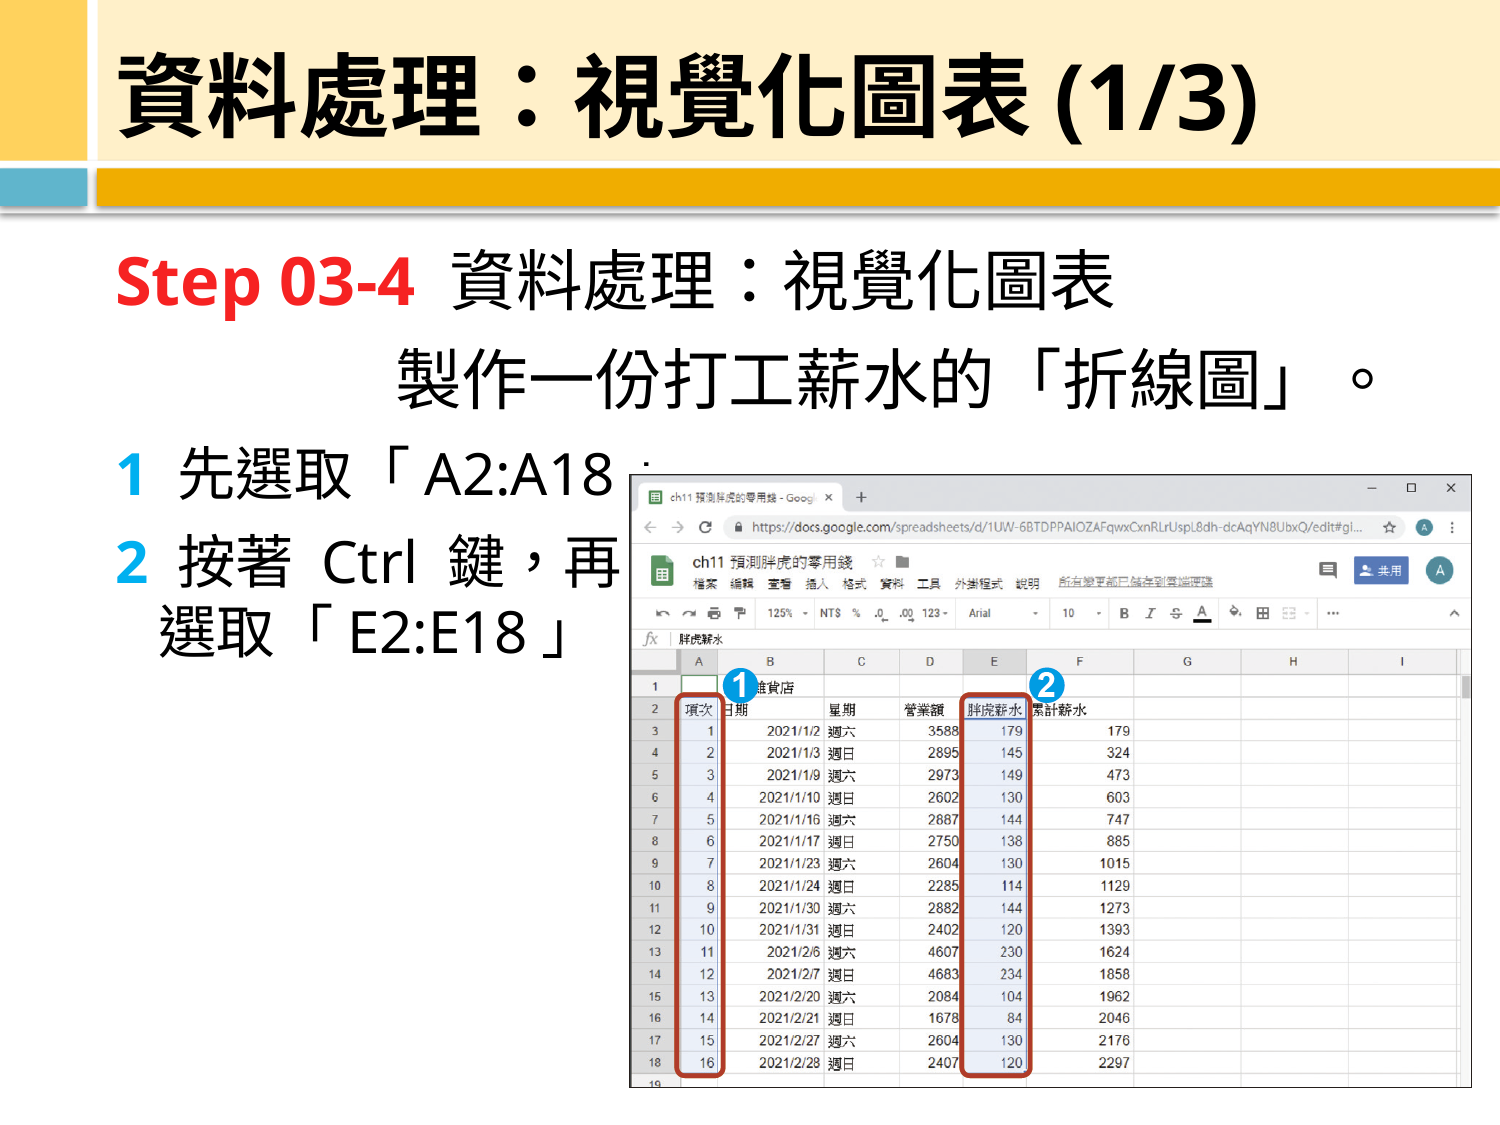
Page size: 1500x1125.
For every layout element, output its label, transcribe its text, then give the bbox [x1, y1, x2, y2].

picture [624, 466, 1477, 1095]
list Step 03-4 資料處理：視覺化圖表 製作一份打工薪水的「折線圖」。 1 先選取「A2:A18」 2 按著 Ctrl 鍵，再 選取「E2:E18」 [100, 231, 1438, 1024]
title 資料處理：視覺化圖表(1/3) [100, 26, 1438, 161]
